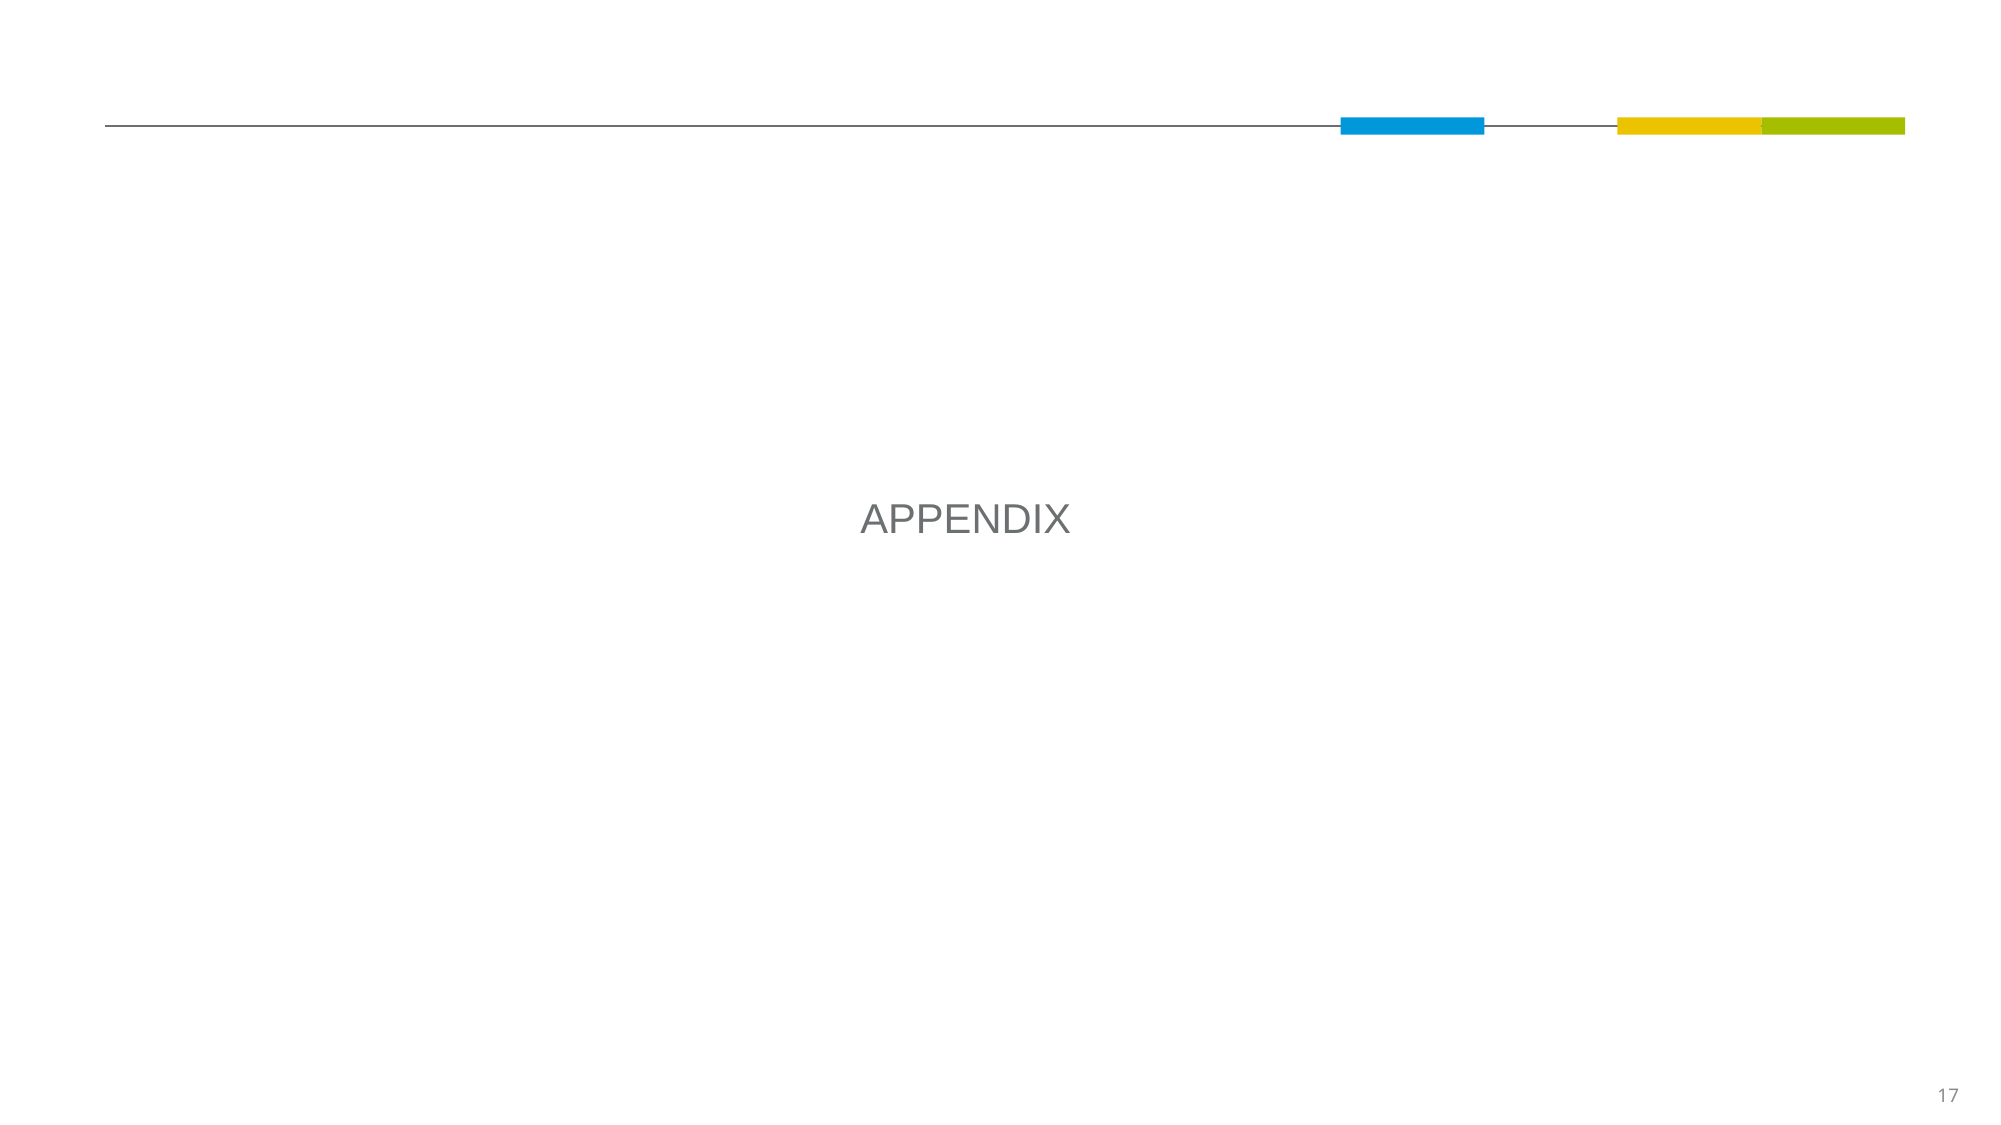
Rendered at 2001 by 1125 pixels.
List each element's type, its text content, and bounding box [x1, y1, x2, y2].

title APPENDIX [502, 494, 1429, 544]
